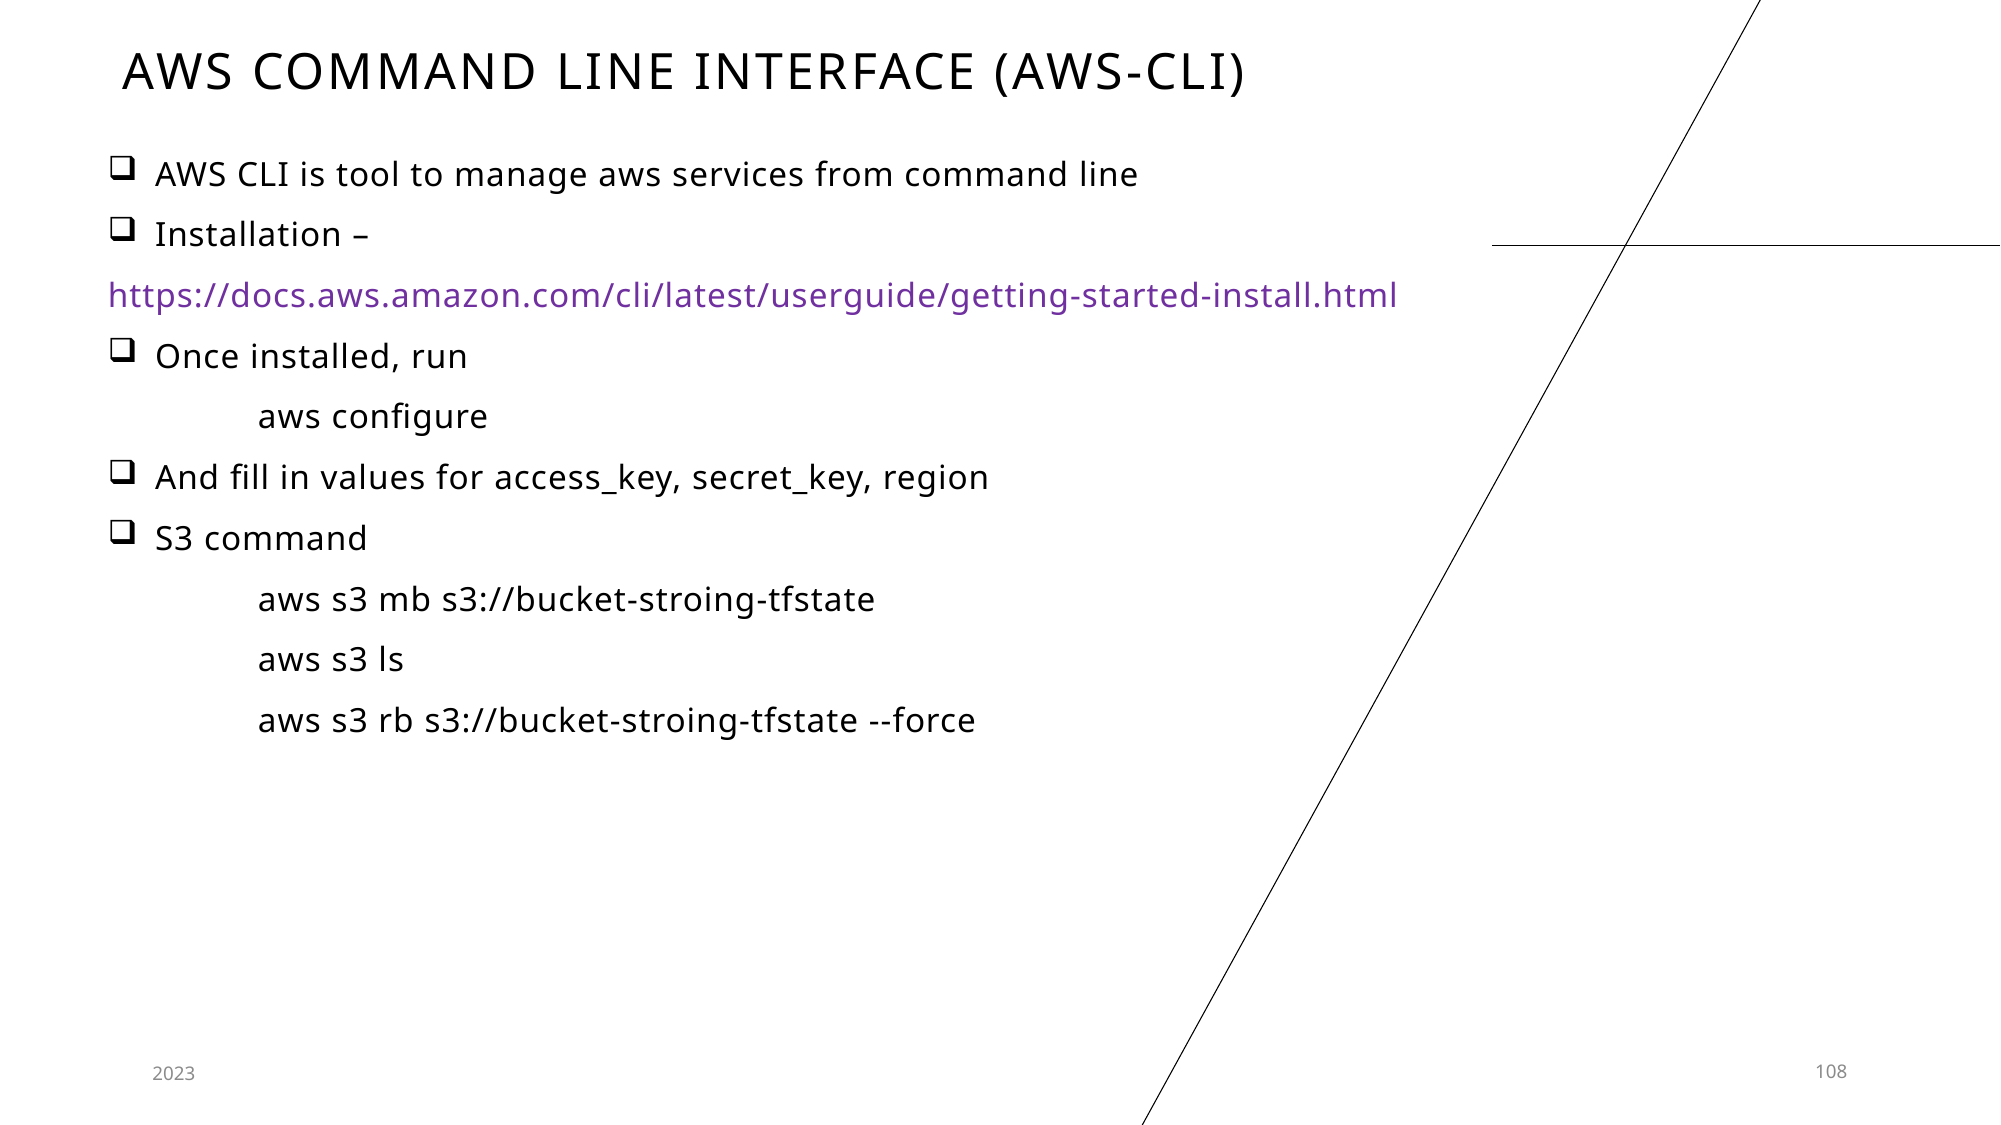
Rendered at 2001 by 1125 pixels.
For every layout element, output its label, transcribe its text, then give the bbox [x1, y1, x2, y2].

slide_number 108 [1412, 1042, 1863, 1103]
title AWS Command line interface (aws-cli) [108, 23, 1445, 108]
list AWS CLI is tool to manage aws services from command line Installation – https://docs.aws.amazon.com/cli/latest/userguide/getting-started-install.html Once installed, run aws configure And fill in values for access_key, secret_key, region S3 command aws s3 mb s3://bucket-stroing-tfstate aws s3 ls aws s3 rb s3://bucket-stroing-tfstate --force [93, 145, 1848, 945]
slide_number 2023 [137, 1042, 338, 1103]
